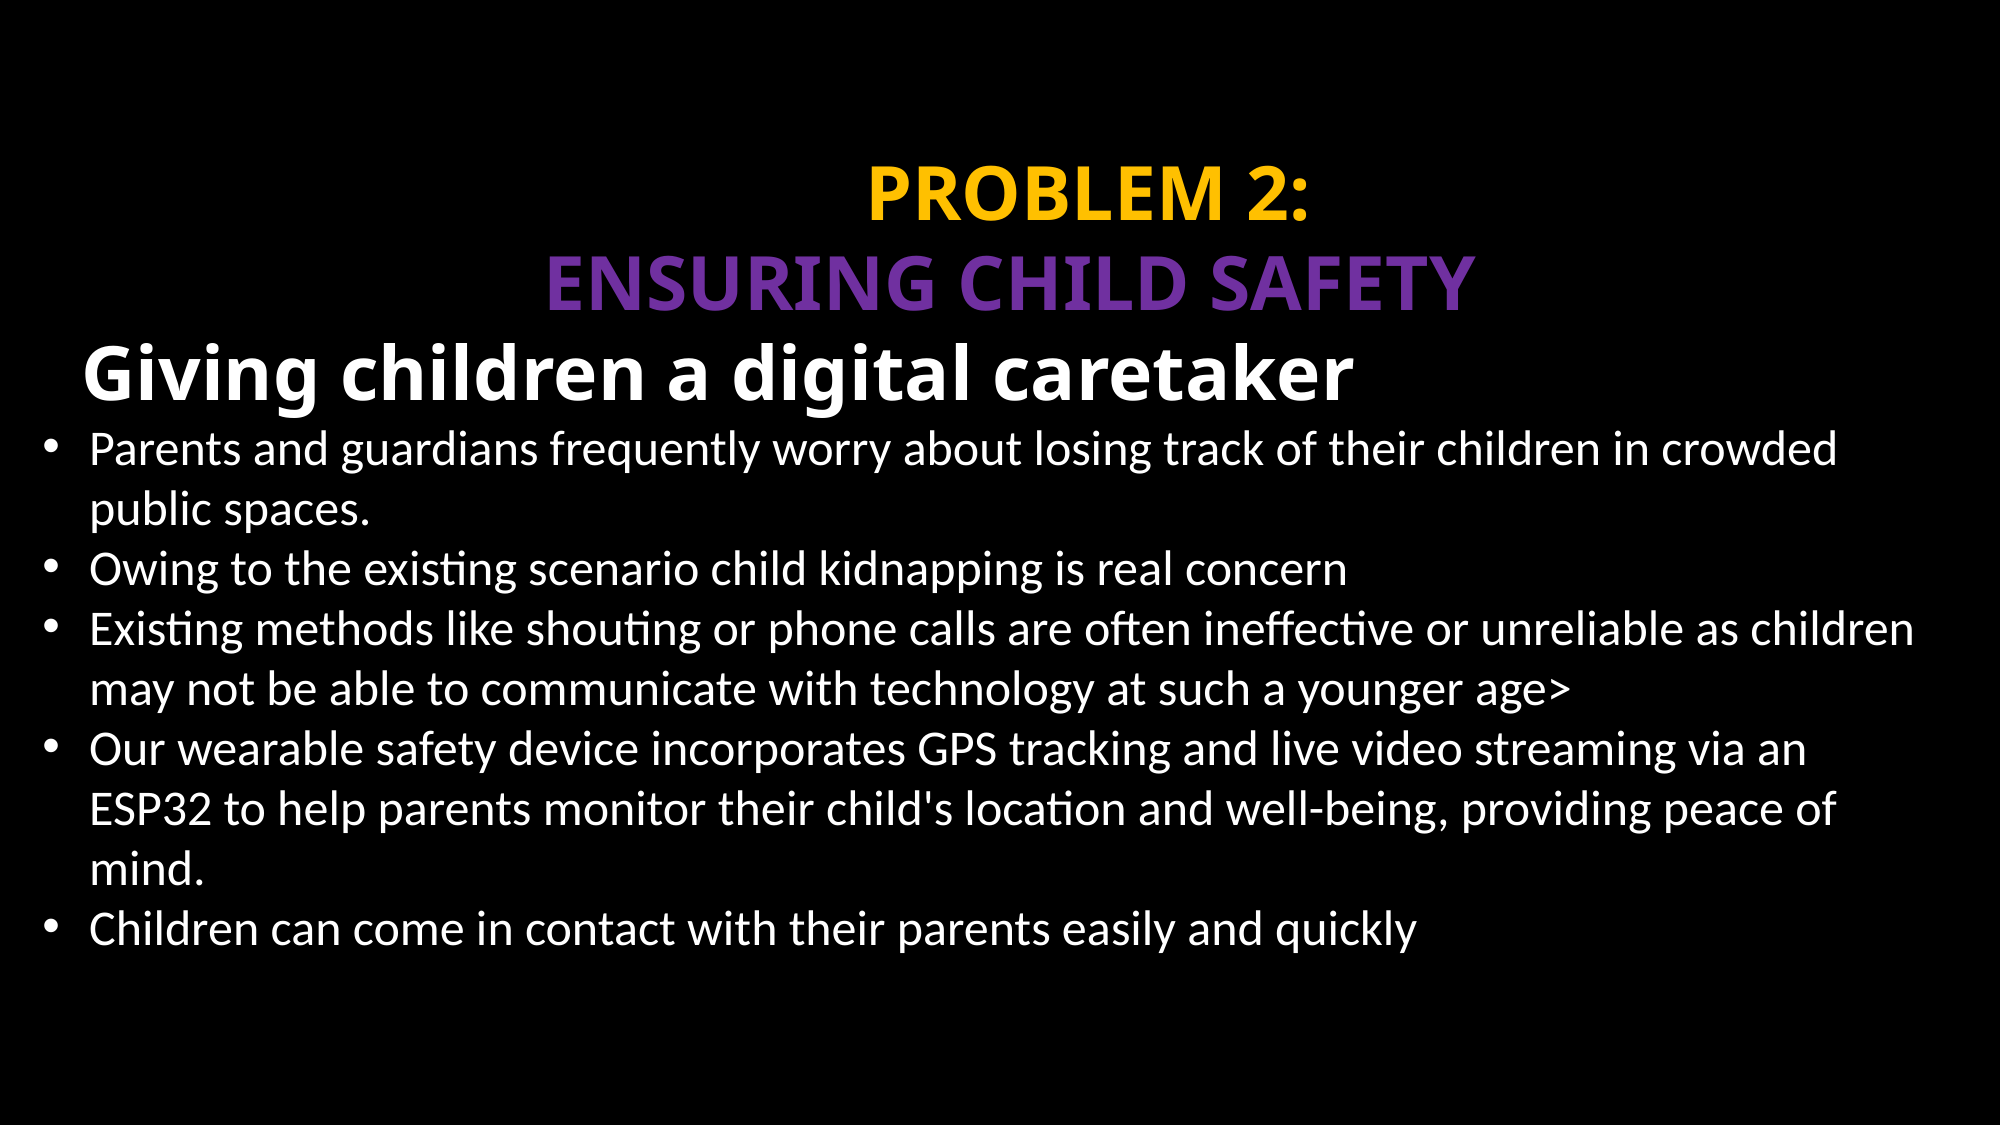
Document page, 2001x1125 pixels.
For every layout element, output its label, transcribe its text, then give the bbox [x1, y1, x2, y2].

text_box PROBLEM 2: ENSURING CHILD SAFETY Giving children a digital caretaker Parents and guardians frequently worry about losing track of their children in crowded public spaces. Owing to the existing scenario child kidnapping is real concern Existing methods like shouting or phone calls are often ineffective or unreliable as children may not be able to communicate with technology at such a younger age> Our wearable safety device incorporates GPS tracking and live video streaming via an ESP32 to help parents monitor their child's location and well-being, providing peace of mind. Children can come in contact with their parents easily and quickly [27, 138, 1938, 1054]
